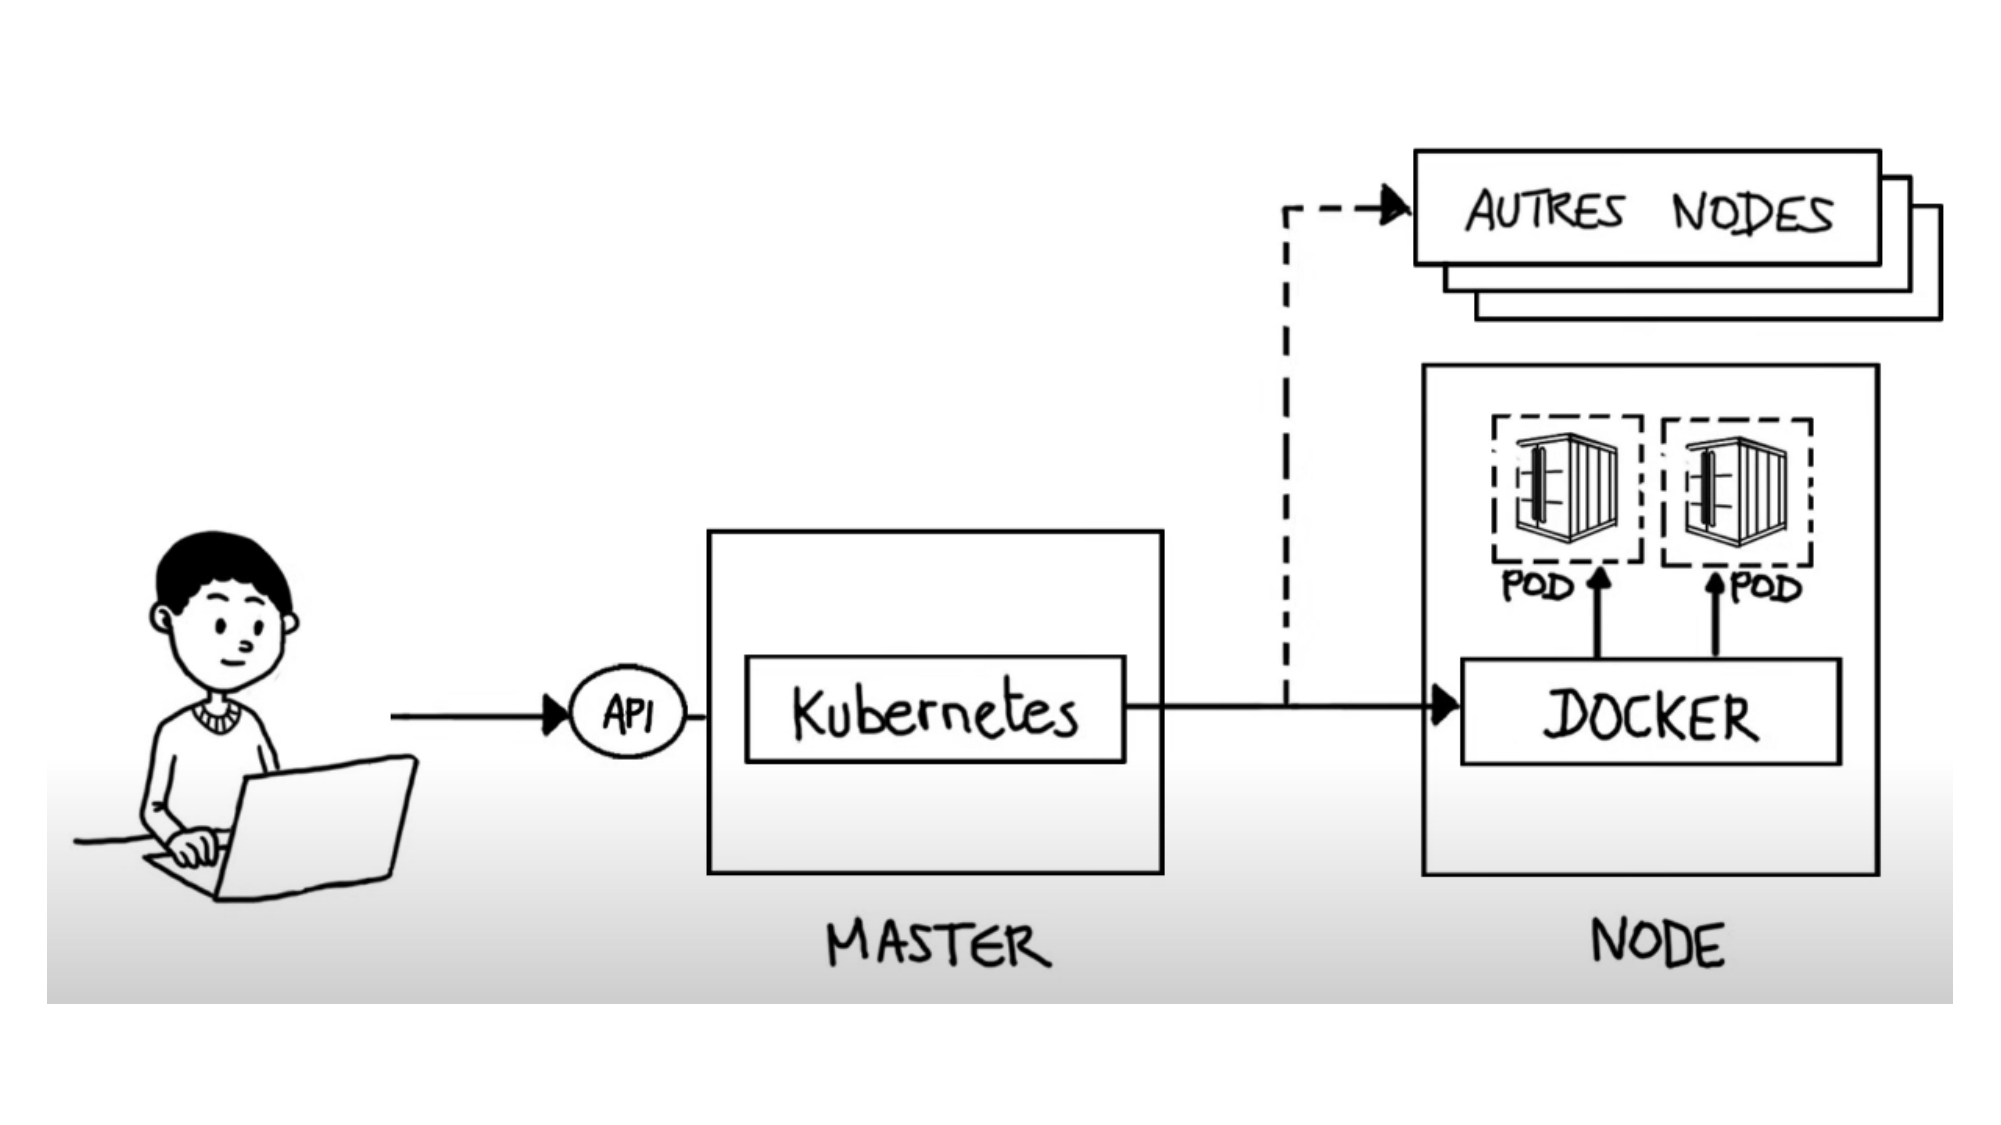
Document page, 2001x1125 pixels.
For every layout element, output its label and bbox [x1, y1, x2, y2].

picture [47, 121, 1953, 1004]
